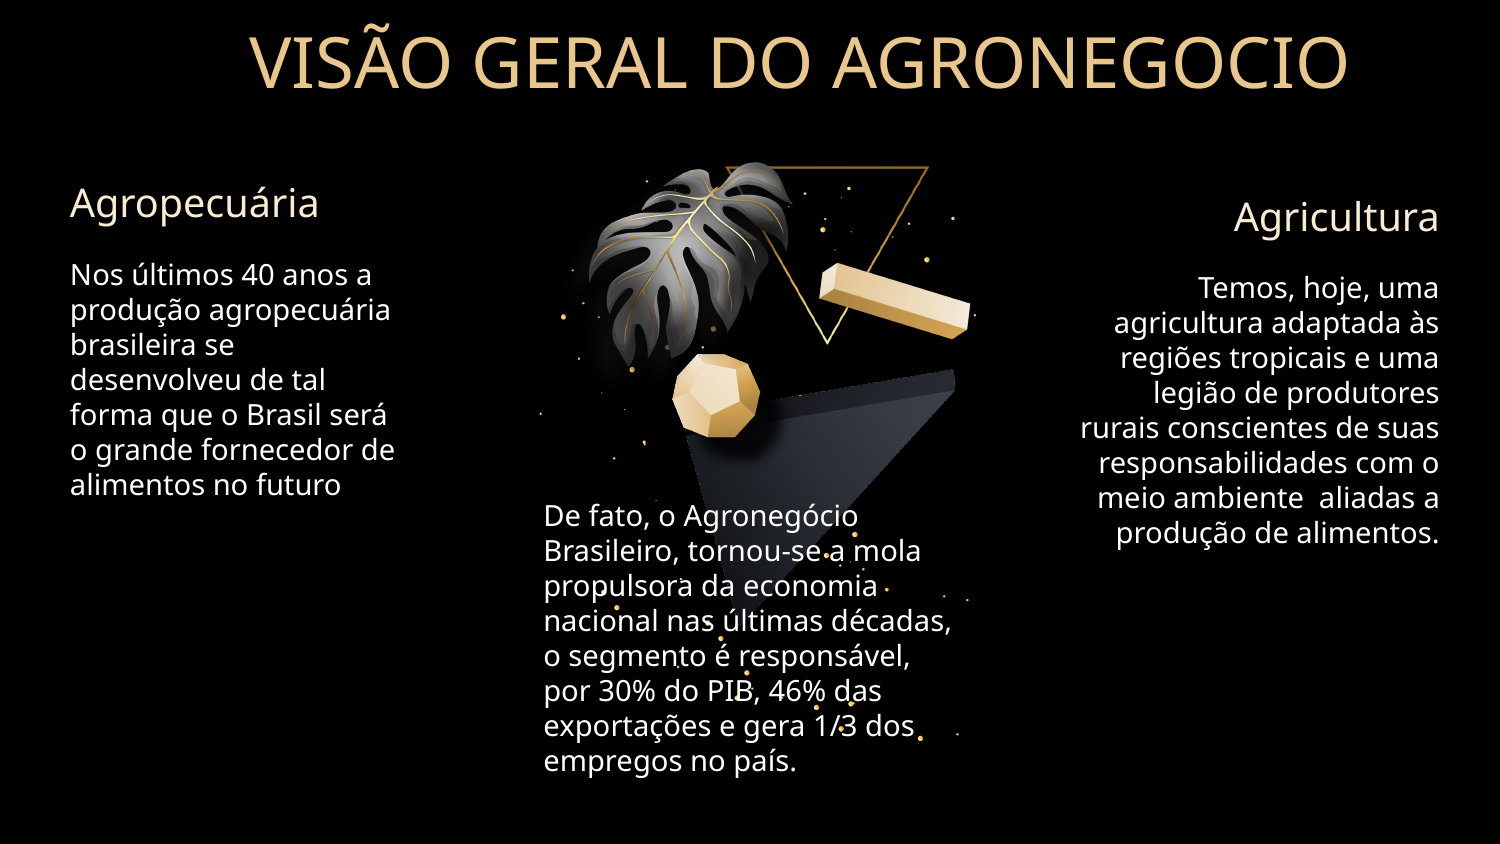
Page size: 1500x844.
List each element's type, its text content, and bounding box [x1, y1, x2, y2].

subtitle Agricultura [1138, 176, 1455, 253]
text_box De fato, o Agronegócio Brasileiro, tornou-se a mola propulsora da economia nacional nas últimas décadas, o segmento é responsável, por 30% do PIB, 46% das exportações e gera 1/3 dos empregos no país. [528, 749, 972, 761]
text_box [516, 126, 979, 741]
subtitle Agropecuária [55, 162, 339, 239]
subtitle Nos últimos 40 anos a produção agropecuária brasileira se desenvolveu de tal forma que o Brasil será o grande fornecedor de alimentos no futuro [55, 241, 418, 496]
subtitle Temos, hoje, uma agricultura adaptada às regiões tropicais e uma legião de produtores rurais conscientes de suas responsabilidades com o meio ambiente aliadas a produção de alimentos. [1052, 254, 1455, 528]
title VISÃO GERAL DO AGRONEGOCIO [176, 3, 1443, 198]
